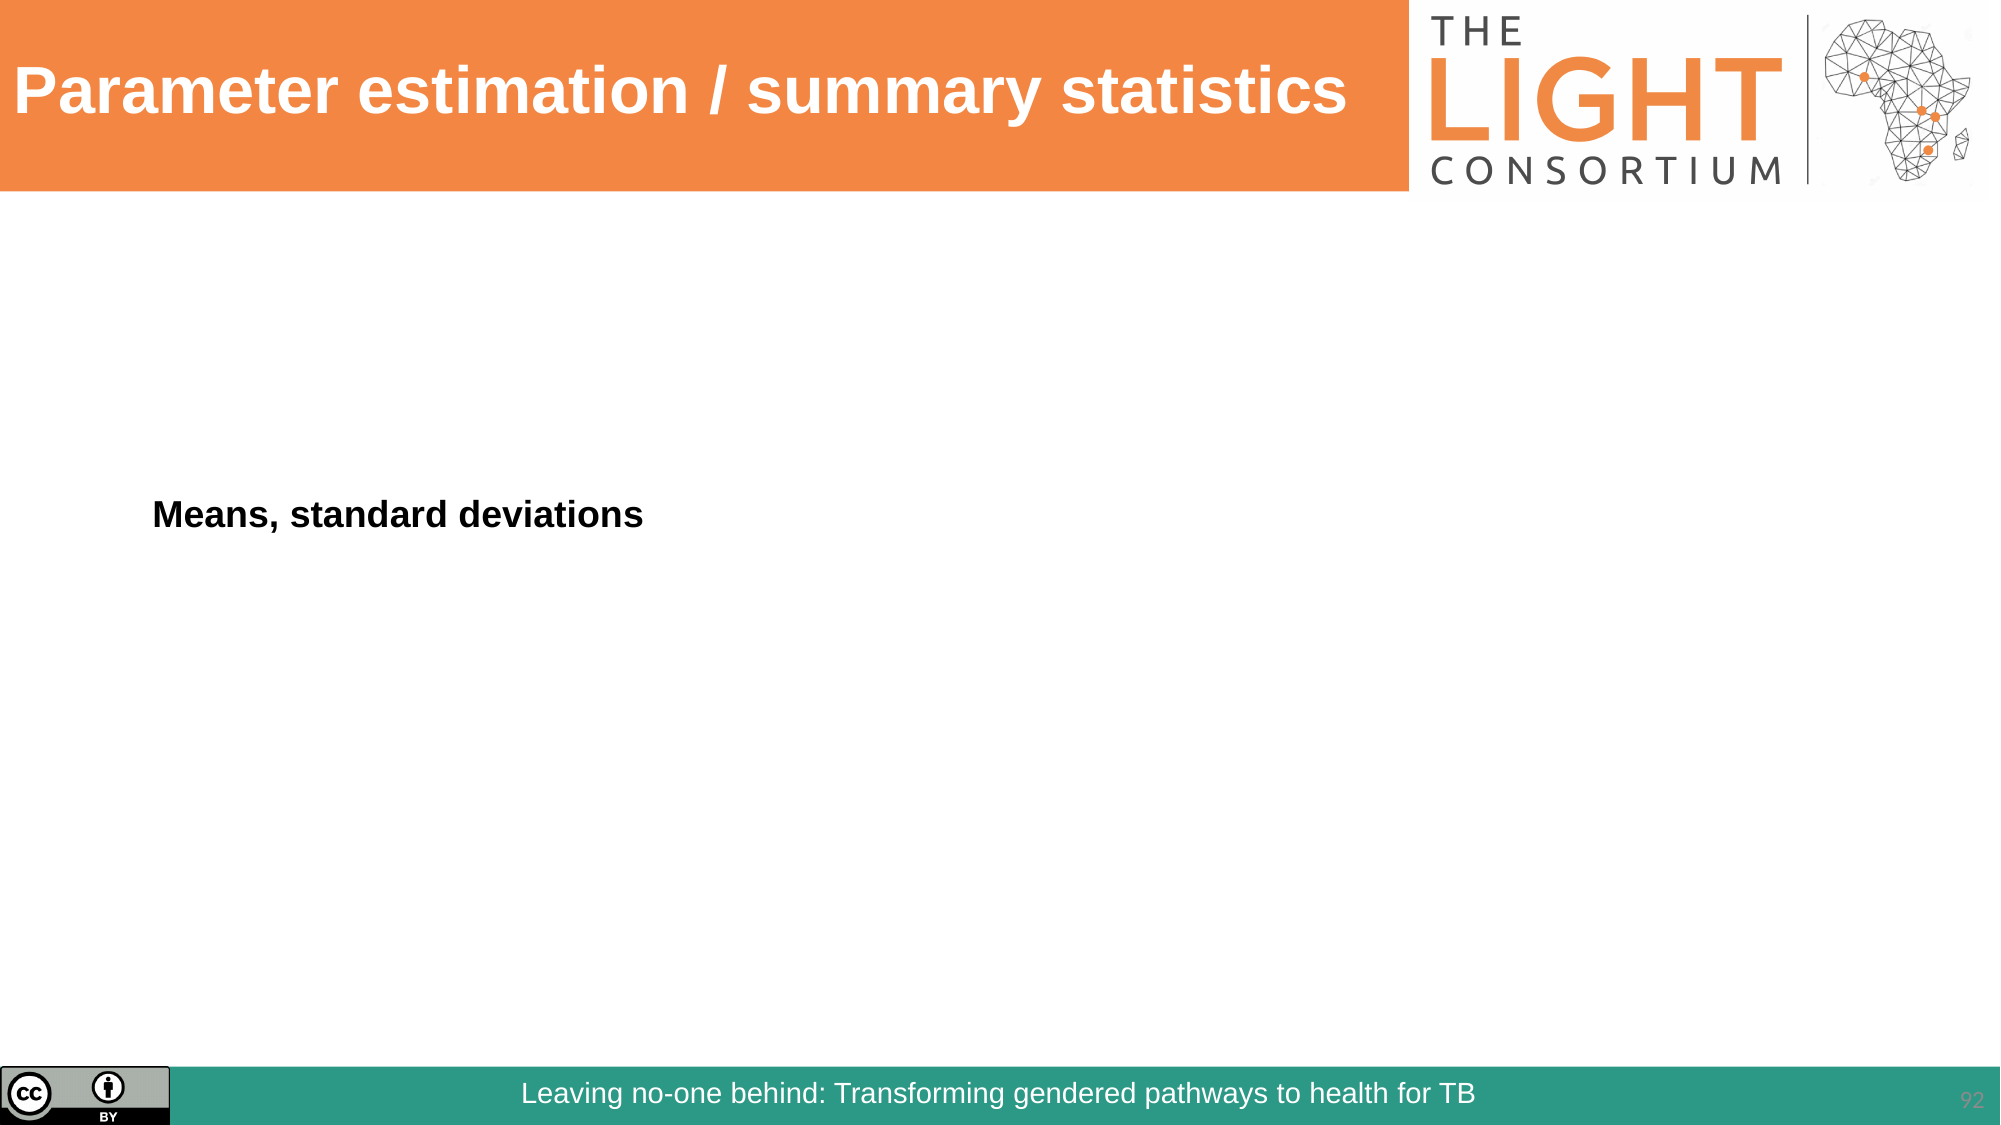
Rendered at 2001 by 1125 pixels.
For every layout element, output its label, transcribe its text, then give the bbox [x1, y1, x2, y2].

picture [0, 1066, 170, 1125]
title Parameter estimation / summary statistics [0, 0, 1410, 192]
slide_number ‹#› [1550, 1073, 2000, 1125]
picture [1409, 0, 1989, 201]
